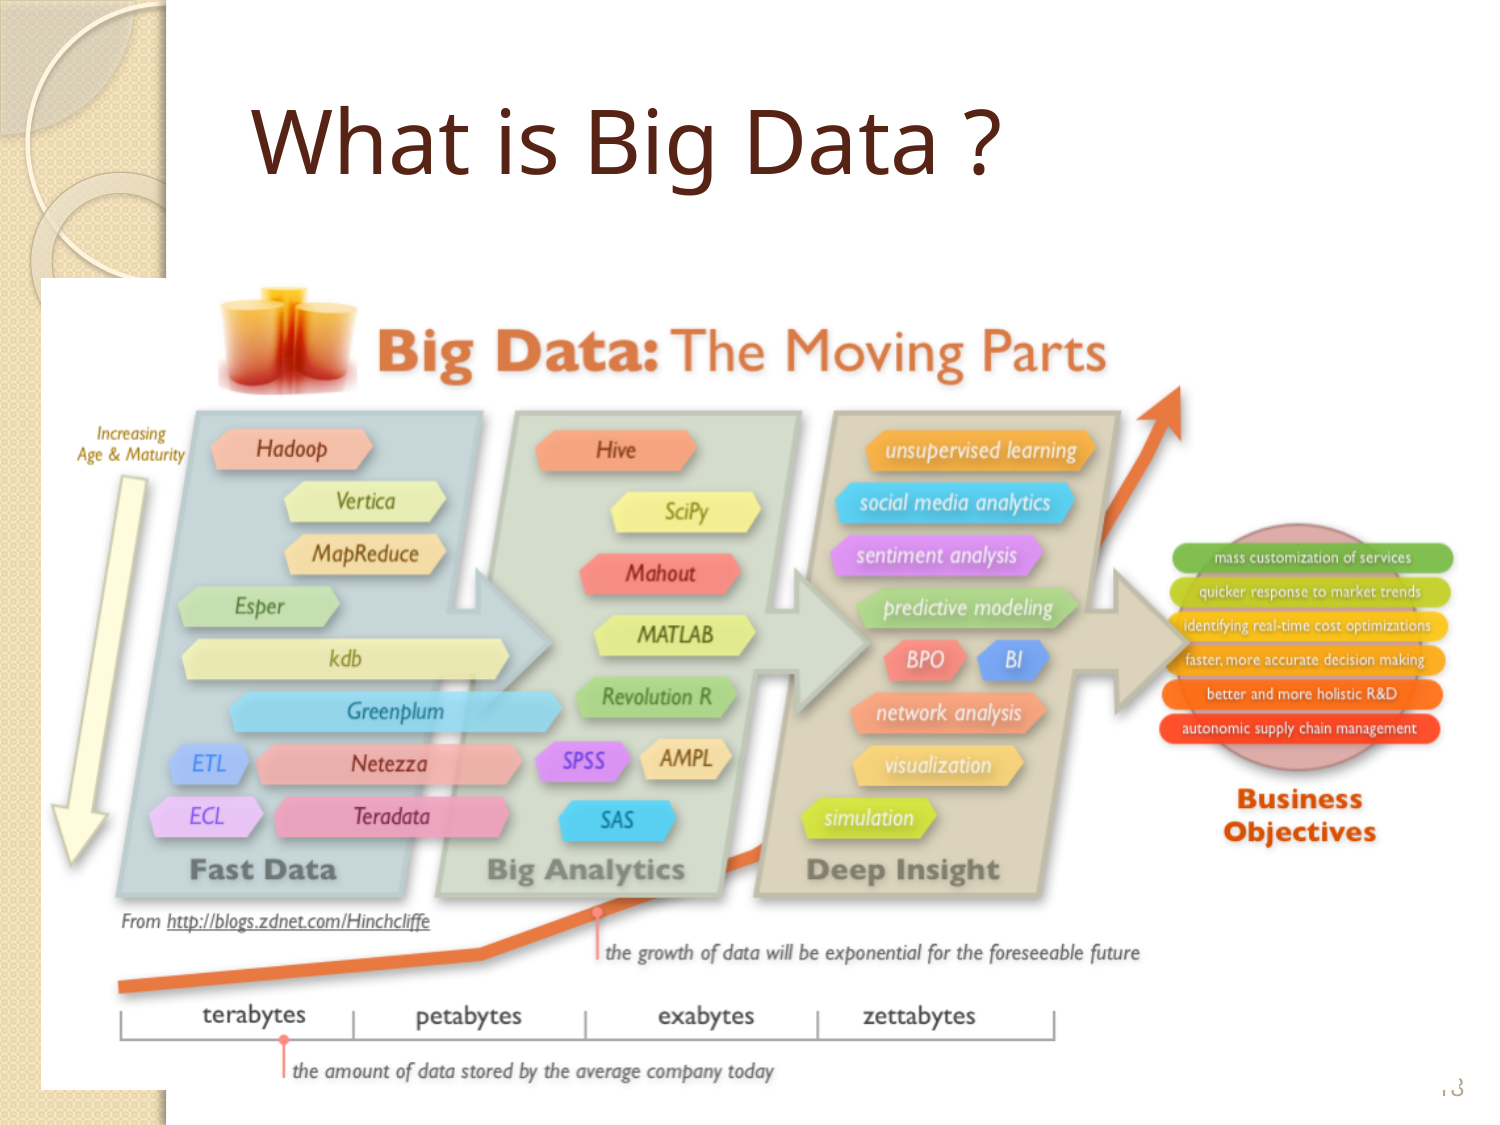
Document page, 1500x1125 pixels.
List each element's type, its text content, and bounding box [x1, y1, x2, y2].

title What is Big Data ? [235, 45, 1466, 233]
picture [41, 278, 1459, 1090]
slide_number 18 [1413, 1034, 1488, 1113]
